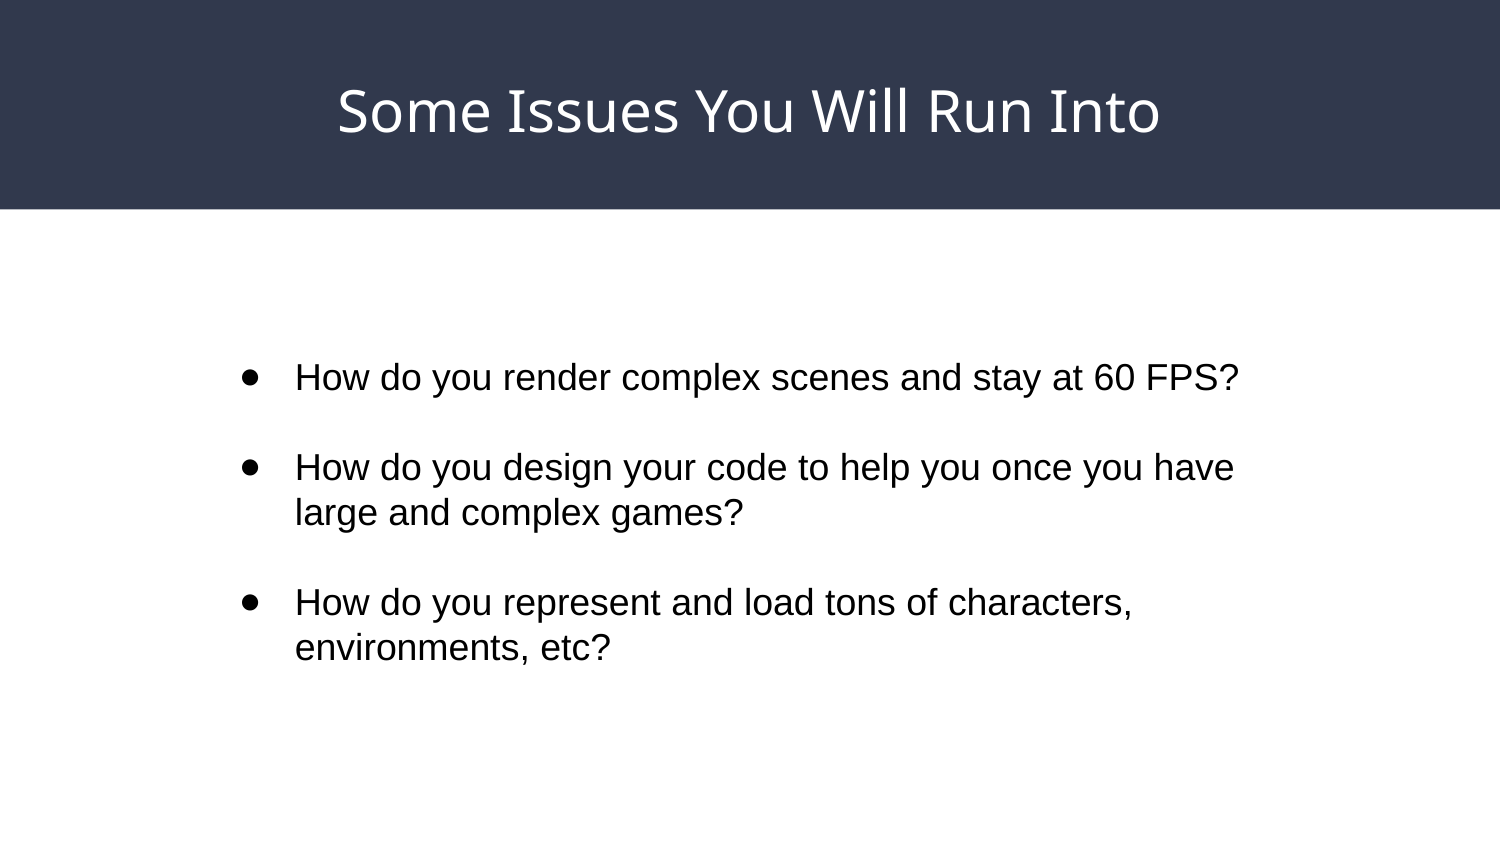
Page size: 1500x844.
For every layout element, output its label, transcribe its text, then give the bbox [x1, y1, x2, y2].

title Some Issues You Will Run Into [51, 59, 1449, 162]
text_box How do you render complex scenes and stay at 60 FPS? How do you design your code to help you once you have large and complex games? How do you represent and load tons of characters, environments, etc? [205, 337, 1295, 659]
